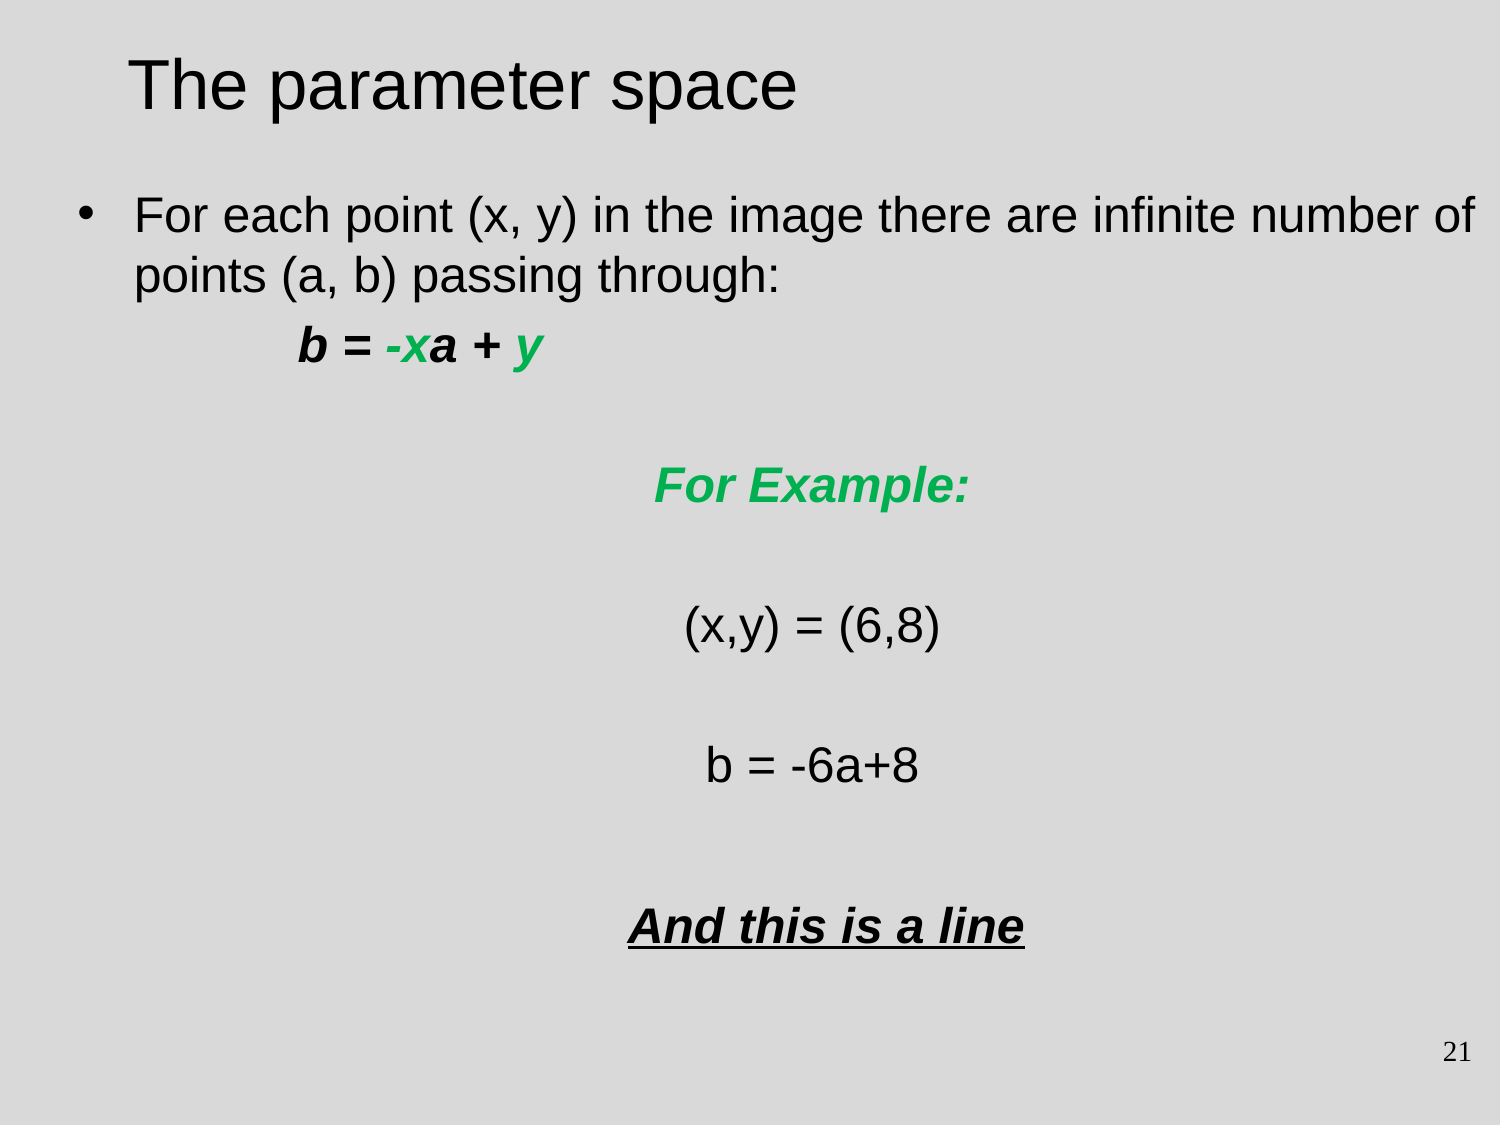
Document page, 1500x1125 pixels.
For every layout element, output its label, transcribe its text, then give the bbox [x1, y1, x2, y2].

text_box And this is a line [612, 885, 1213, 962]
text_box 21 [1174, 1038, 1488, 1100]
list For each point (x, y) in the image there are infinite number of points (a, b) passing through: b = -xa + y For Example: (x,y) = (6,8) b = -6a+8 [62, 174, 1500, 1038]
title The parameter space [112, 12, 1388, 150]
